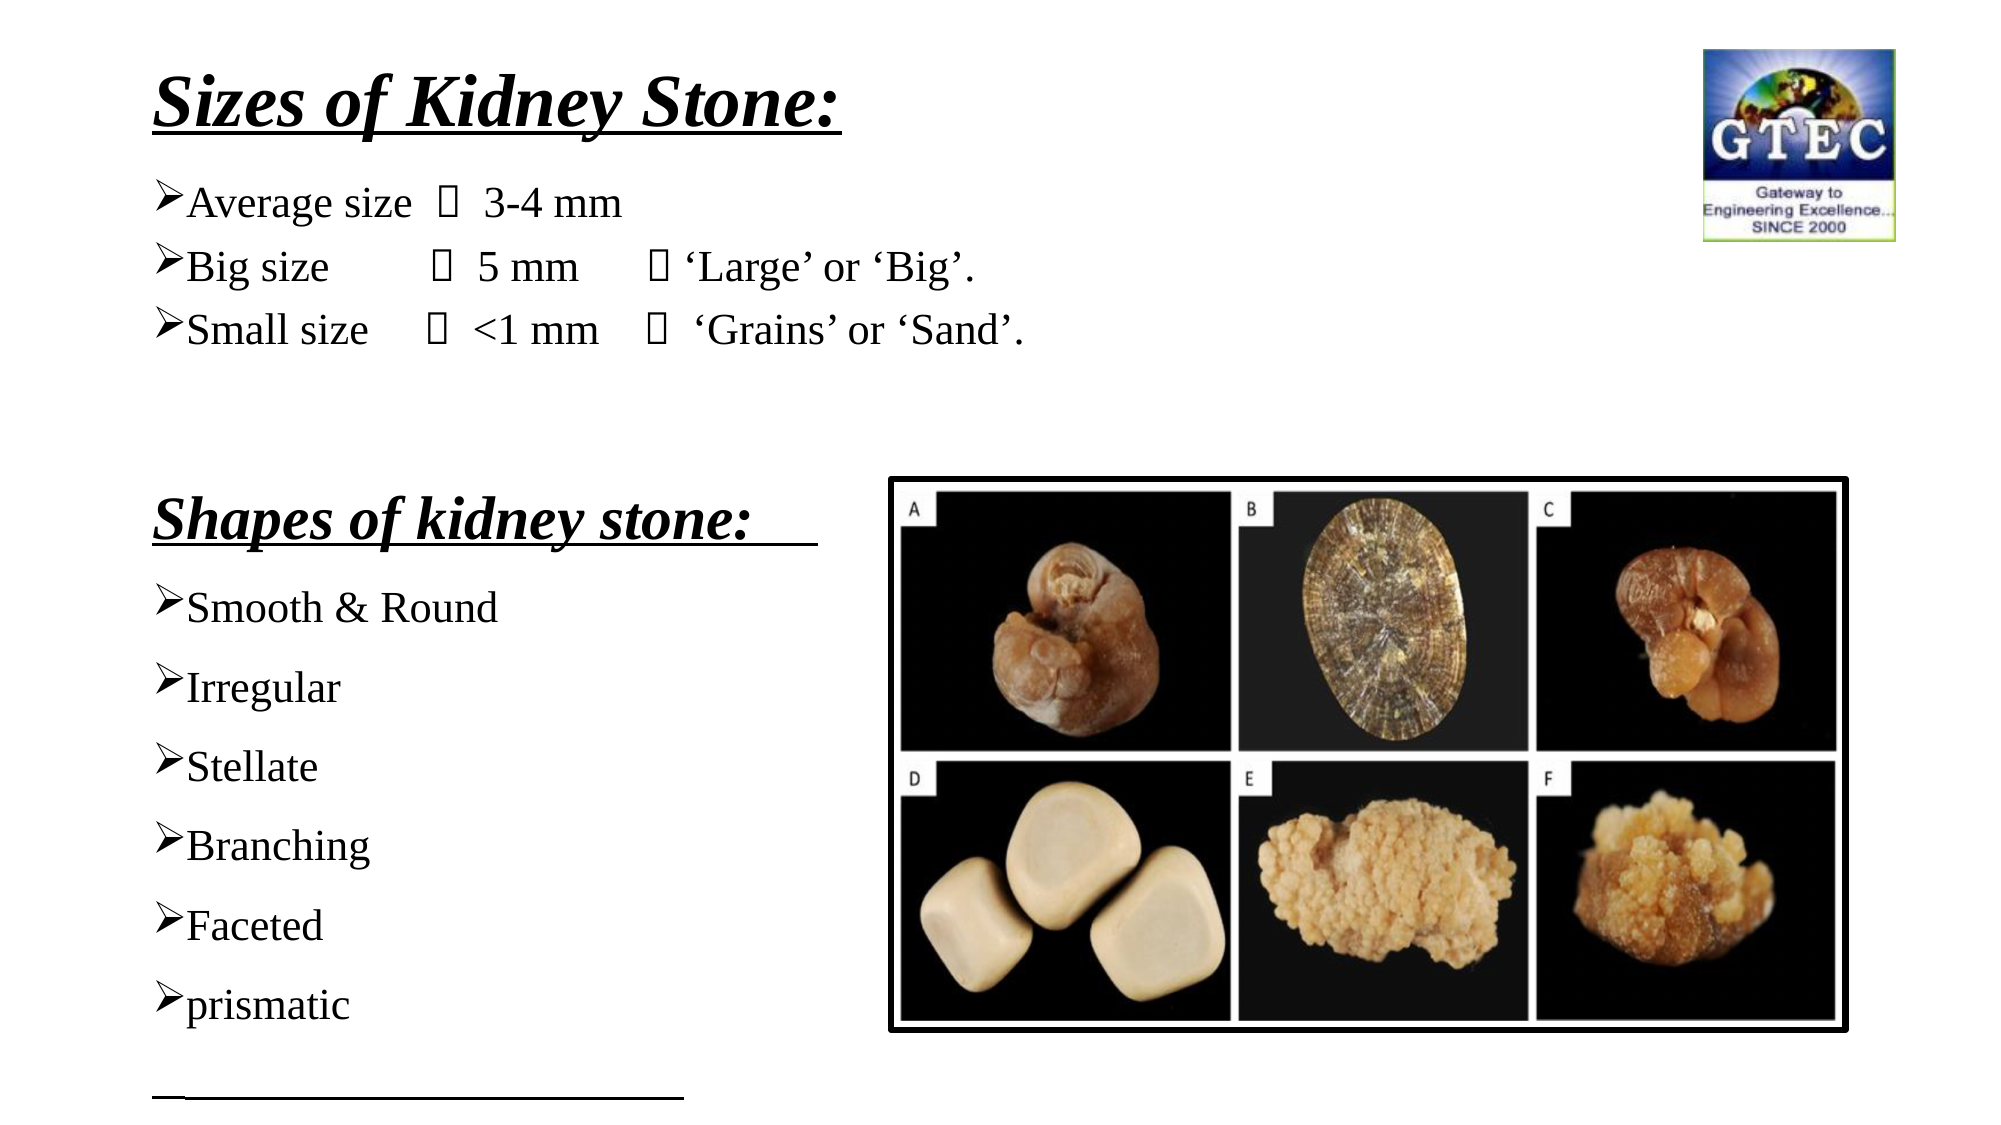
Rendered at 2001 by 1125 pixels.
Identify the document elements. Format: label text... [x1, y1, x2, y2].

picture [894, 481, 1843, 1027]
title Sizes of Kidney Stone: [137, 33, 1863, 171]
list Average size  3-4 mm Big size  5 mm  ‘Large’ or ‘Big’. Small size  <1 mm  ‘Grains’ or ‘Sand’. Shapes of kidney stone: Smooth & Round Irregular Stellate Branching Faceted prismatic [137, 171, 1863, 1125]
picture [1703, 49, 1896, 242]
